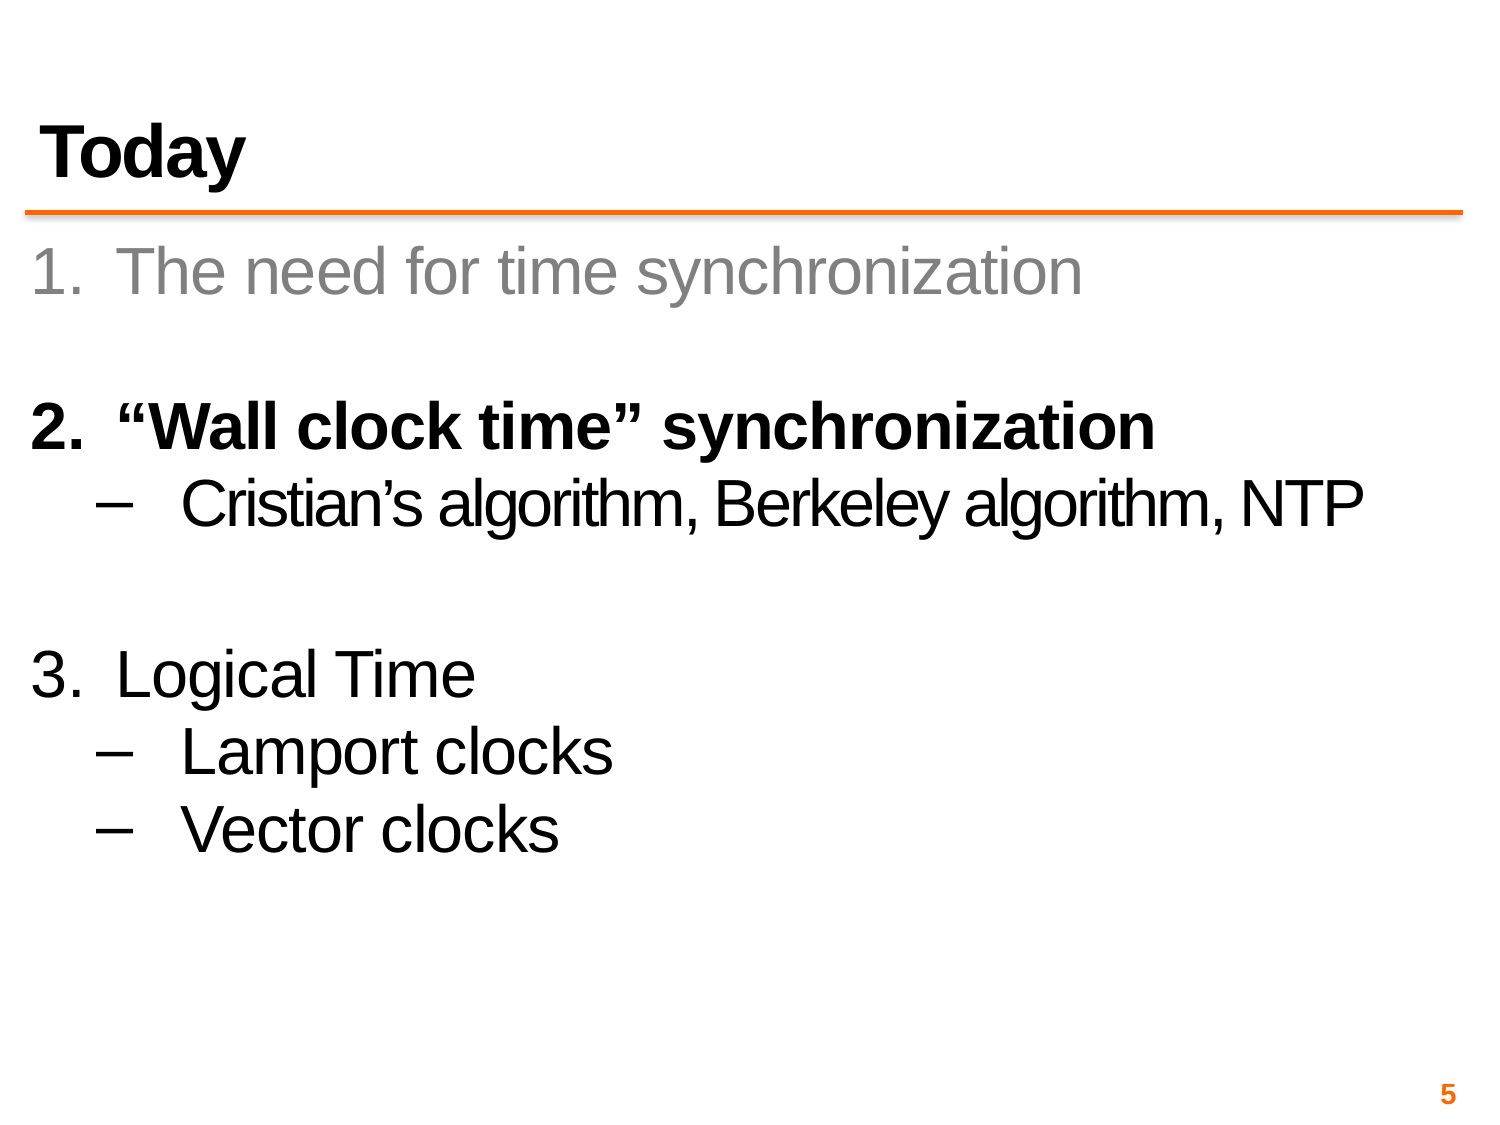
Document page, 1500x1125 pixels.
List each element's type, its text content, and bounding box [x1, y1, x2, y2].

list The need for time synchronization “Wall clock time” synchronization Cristian’s algorithm, Berkeley algorithm, NTP Logical Time Lamport clocks Vector clocks [24, 237, 1463, 1063]
title Today [24, 24, 1463, 201]
slide_number 5 [1112, 1074, 1463, 1110]
